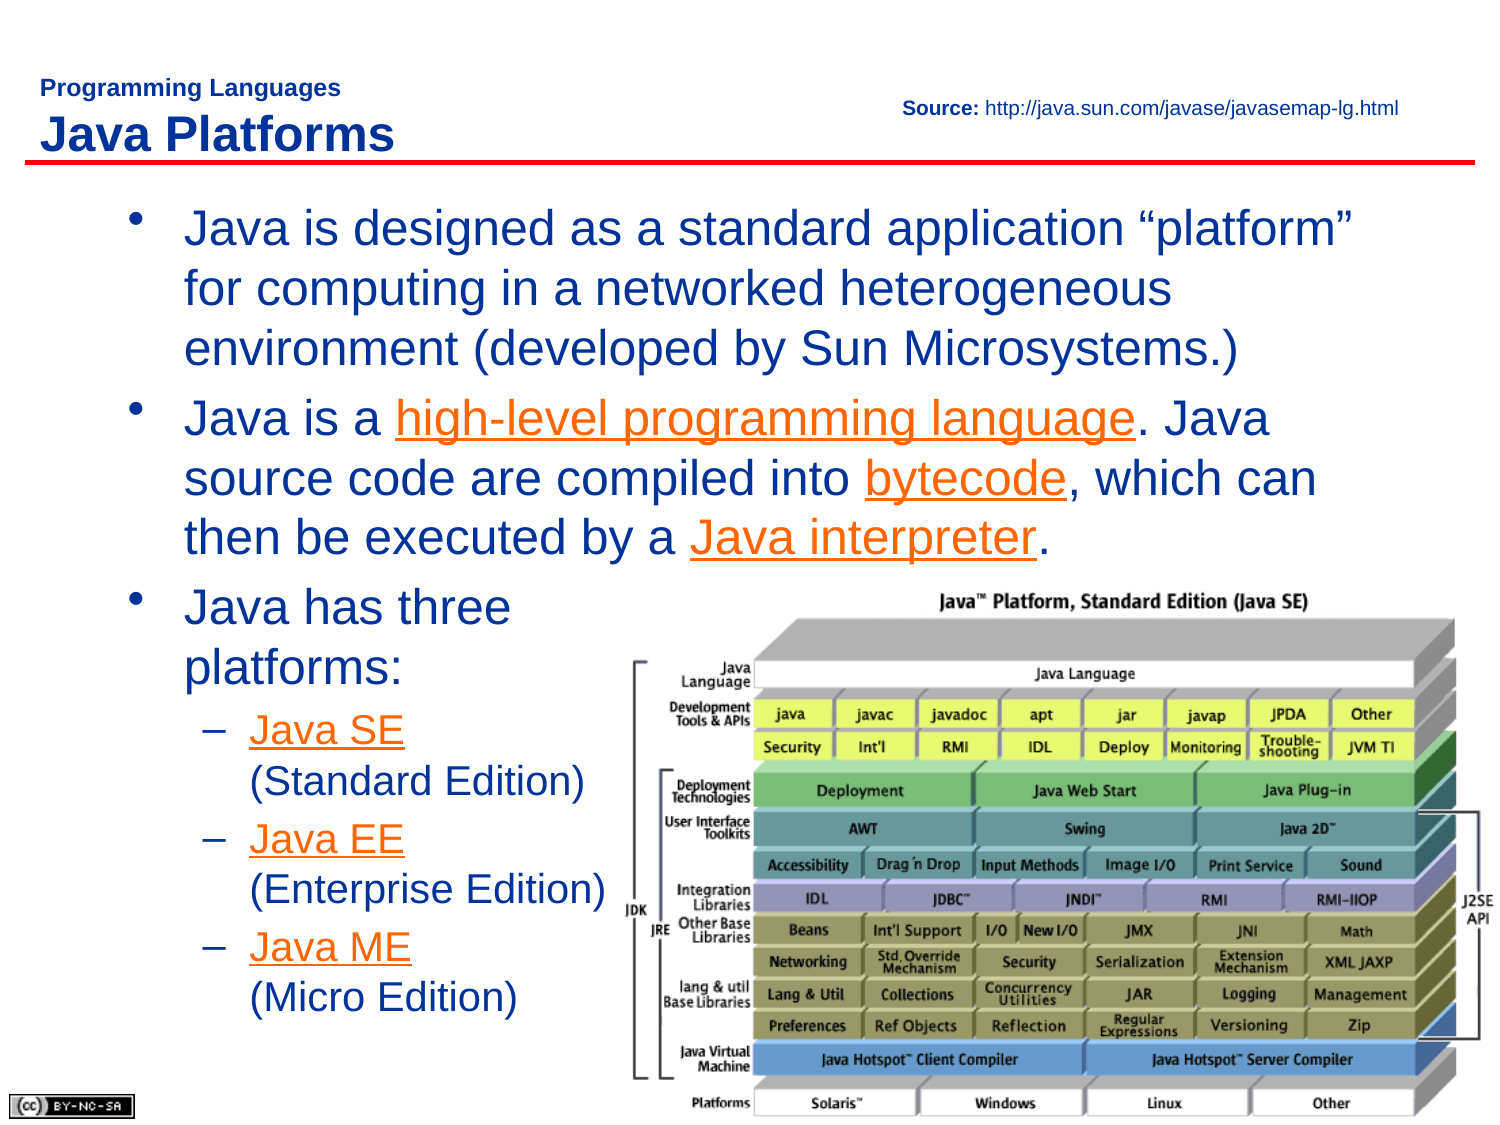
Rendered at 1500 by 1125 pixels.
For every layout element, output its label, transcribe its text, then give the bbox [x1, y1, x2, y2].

picture [621, 584, 1497, 1122]
title Programming Languages Java Platforms [24, 0, 1463, 169]
picture [9, 1094, 135, 1119]
list Java is designed as a standard application “platform” for computing in a networked heterogeneous environment (developed by Sun Microsystems.) Java is a high-level programming language. Java source code are compiled into bytecode, which can then be executed by a Java interpreter. Java has three platforms: Java SE (Standard Edition) Java EE (Enterprise Edition) Java ME (Micro Edition) [112, 187, 1388, 1076]
text_box Source: http://java.sun.com/javase/javasemap-lg.html [887, 87, 1425, 128]
